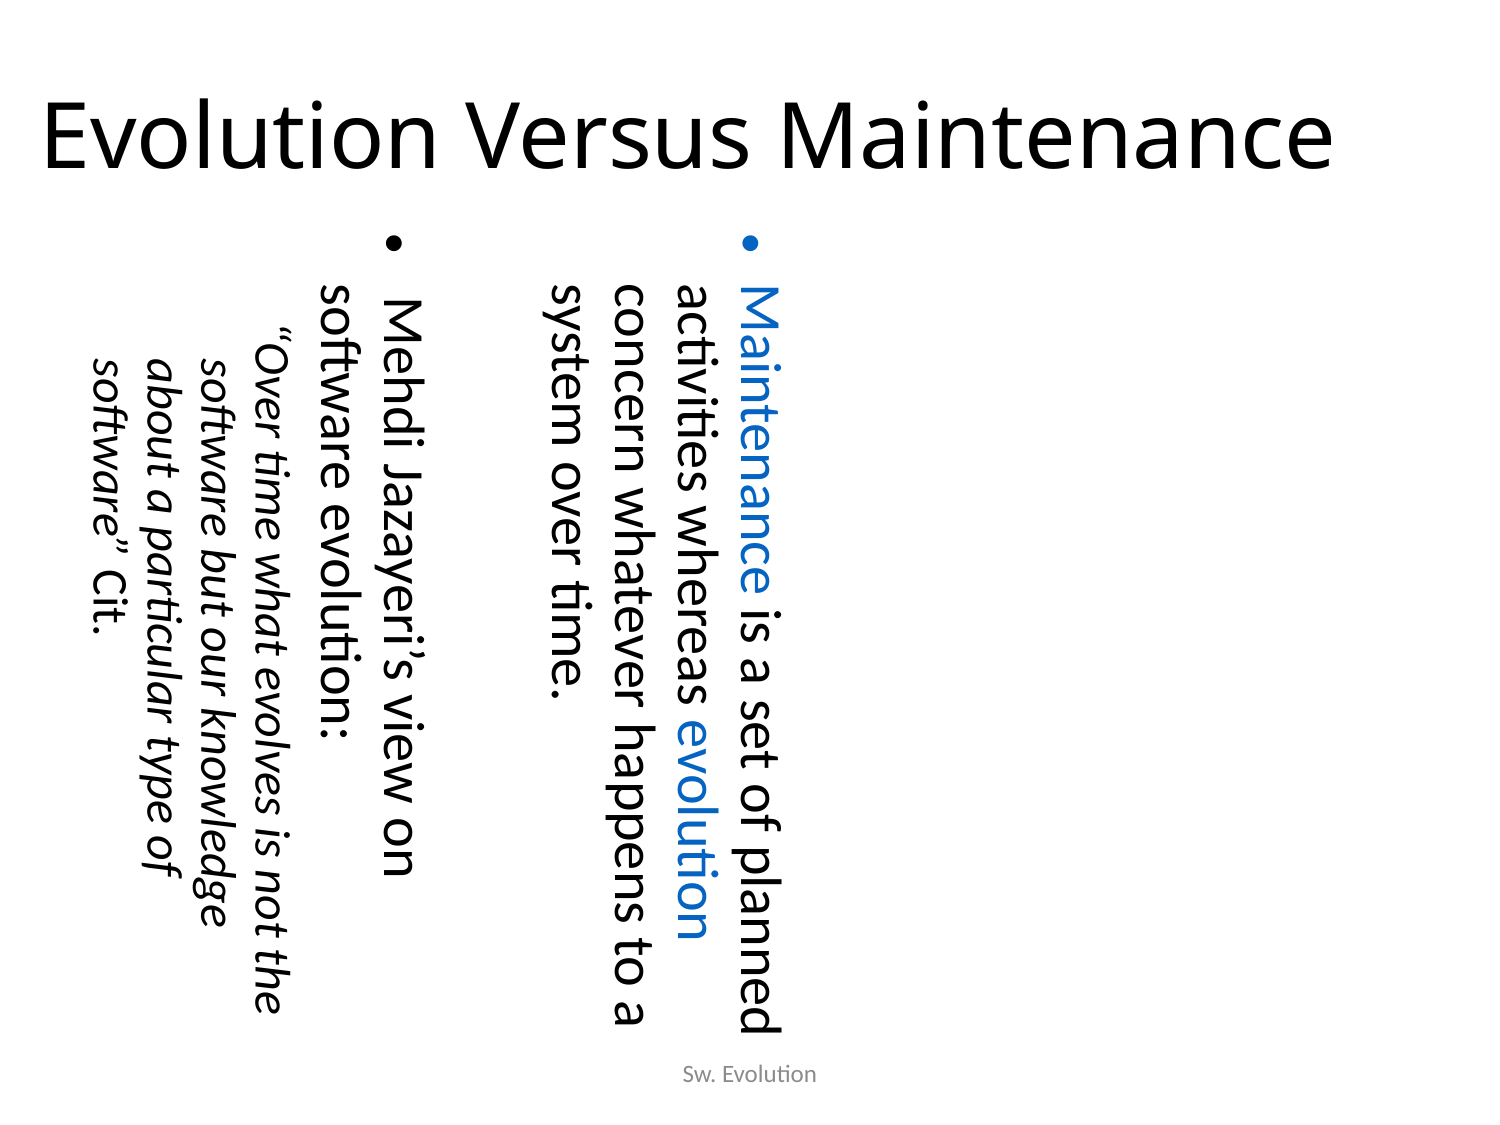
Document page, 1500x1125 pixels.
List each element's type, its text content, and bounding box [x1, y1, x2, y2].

list Maintenance is a set of planned activities whereas evolution concern whatever happens to a system over time. Mehdi Jazayeri’s view on software evolution: “Over time what evolves is not the software but our knowledge about a particular type of software” Cit. [10, 231, 1457, 1054]
title Evolution Versus Maintenance [24, 0, 1397, 231]
footer Sw. Evolution [496, 1042, 1004, 1103]
